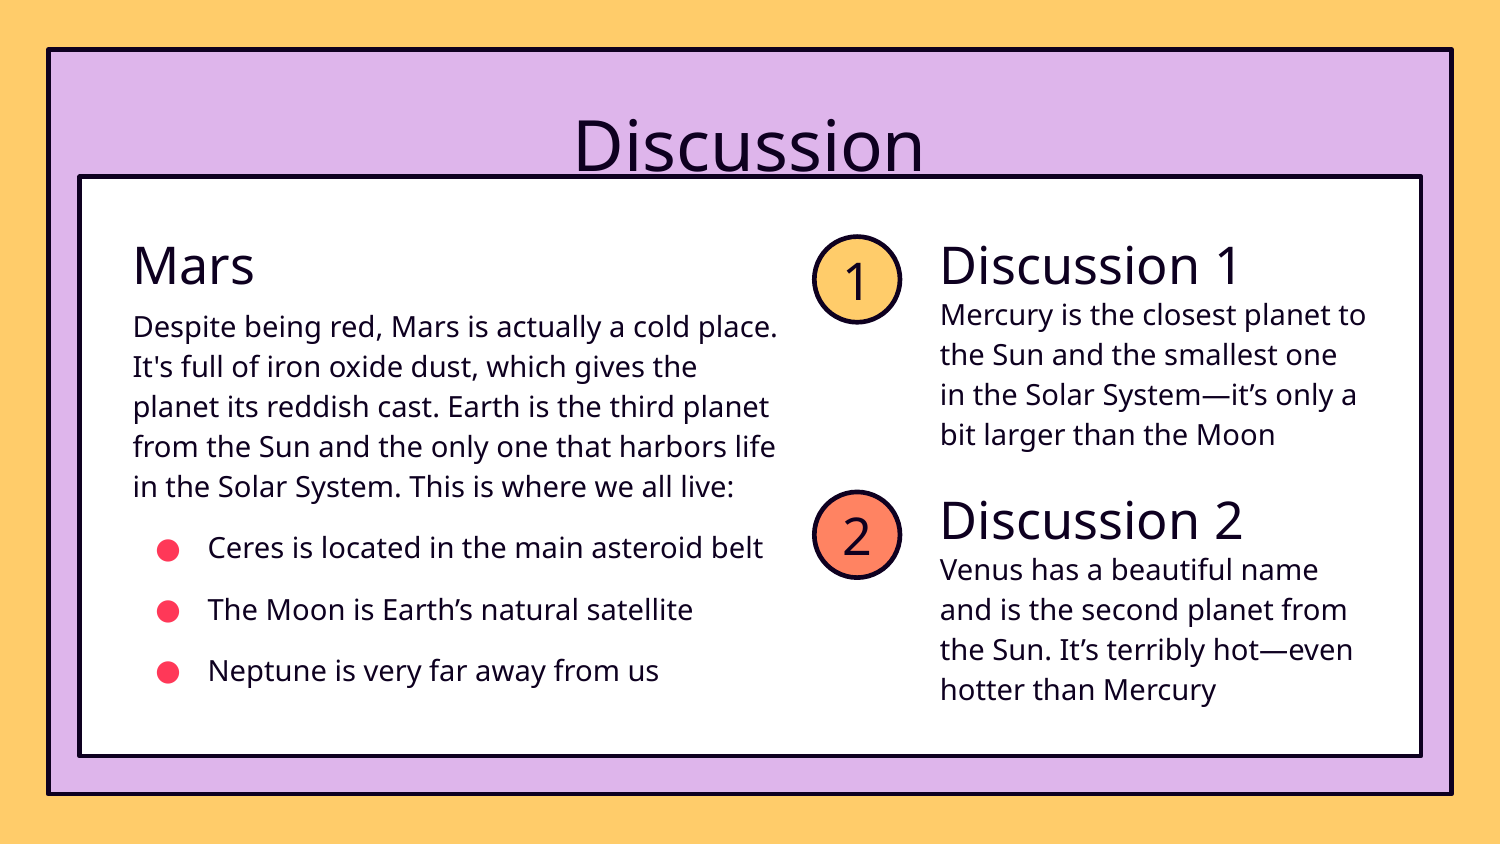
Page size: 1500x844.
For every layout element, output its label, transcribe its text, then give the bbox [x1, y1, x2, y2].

text_box Mars [117, 230, 798, 288]
text_box Discussion 2 [924, 485, 1383, 530]
text_box Mercury is the closest planet to the Sun and the smallest one in the Solar System—it’s only a bit larger than the Moon [924, 275, 1383, 461]
title Discussion [116, 72, 1383, 167]
text_box 2 [814, 491, 901, 578]
text_box Venus has a beautiful name and is the second planet from the Sun. It’s terribly hot—even hotter than Mercury [924, 530, 1383, 716]
text_box Despite being red, Mars is actually a cold place. It's full of iron oxide dust, which gives the planet its reddish cast. Earth is the third planet from the Sun and the only one that harbors life in the Solar System. This is where we all live: Ceres is located in the main asteroid belt The Moon is Earth’s natural satellite Neptune is very far away from us [117, 288, 798, 716]
text_box 1 [814, 236, 901, 323]
text_box Discussion 1 [924, 230, 1383, 275]
